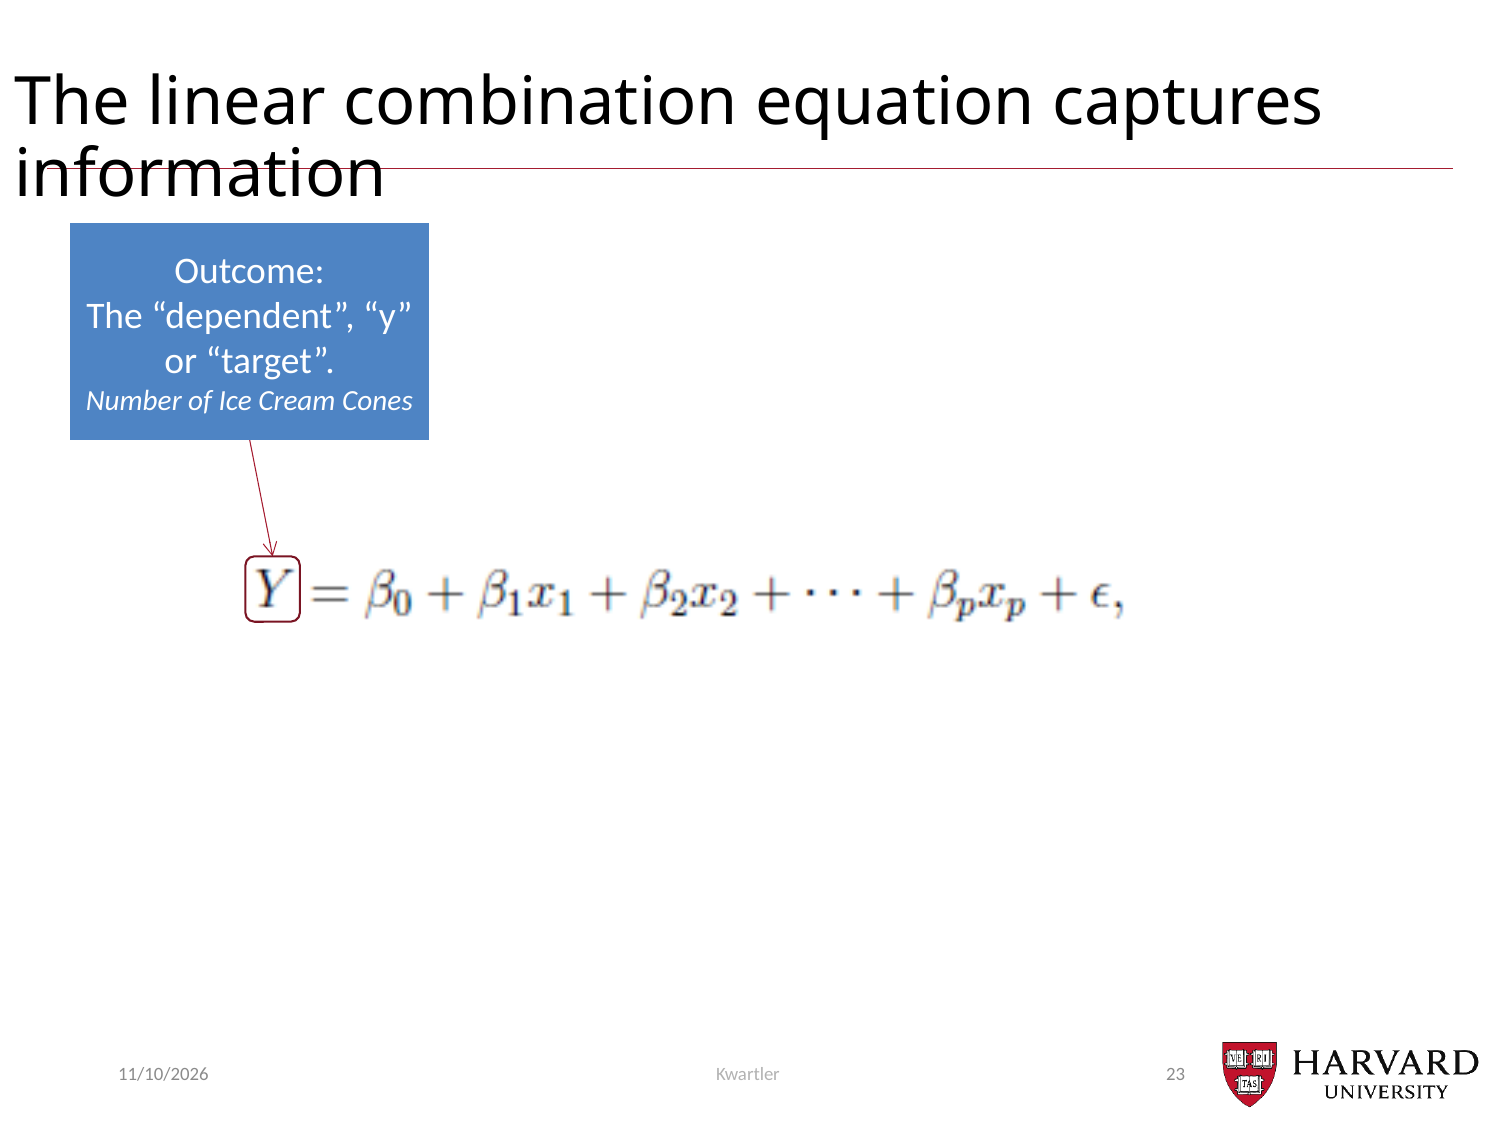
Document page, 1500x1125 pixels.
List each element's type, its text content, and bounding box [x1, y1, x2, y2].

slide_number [103, 1042, 441, 1103]
title The linear combination equation captures information [0, 59, 1500, 157]
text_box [249, 438, 273, 557]
text_box Outcome: The “dependent”, “y” or “target”. Number of Ice Cream Cones [70, 223, 429, 440]
slide_number 23 [1059, 1042, 1200, 1103]
picture [1200, 1024, 1500, 1125]
footer Kwartler [496, 1042, 1004, 1103]
picture [174, 524, 1201, 663]
